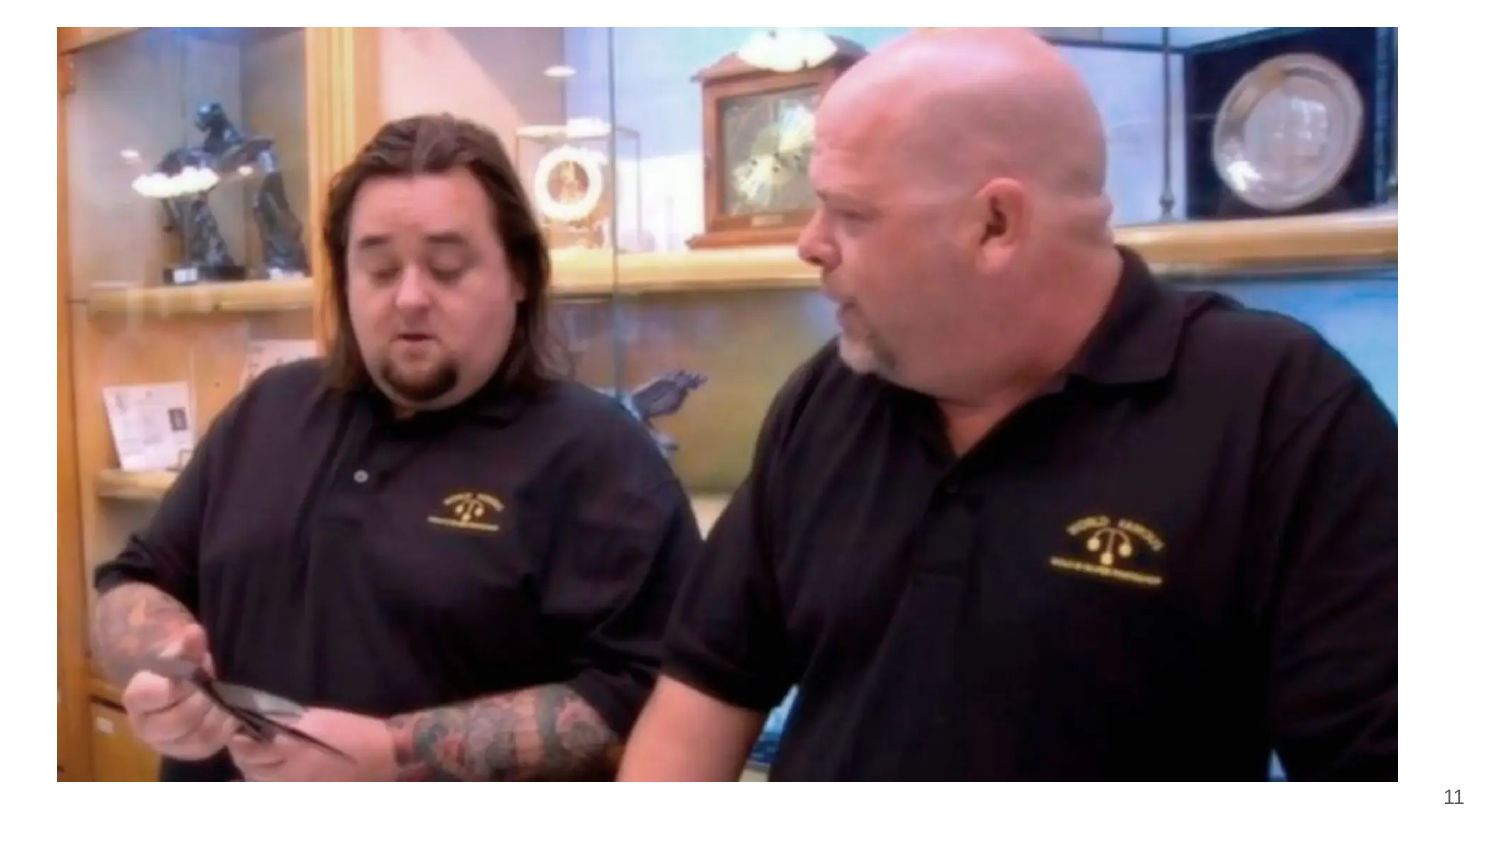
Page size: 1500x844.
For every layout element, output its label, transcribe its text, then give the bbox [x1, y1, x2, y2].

picture [57, 27, 1398, 782]
slide_number ‹#› [1389, 764, 1480, 830]
